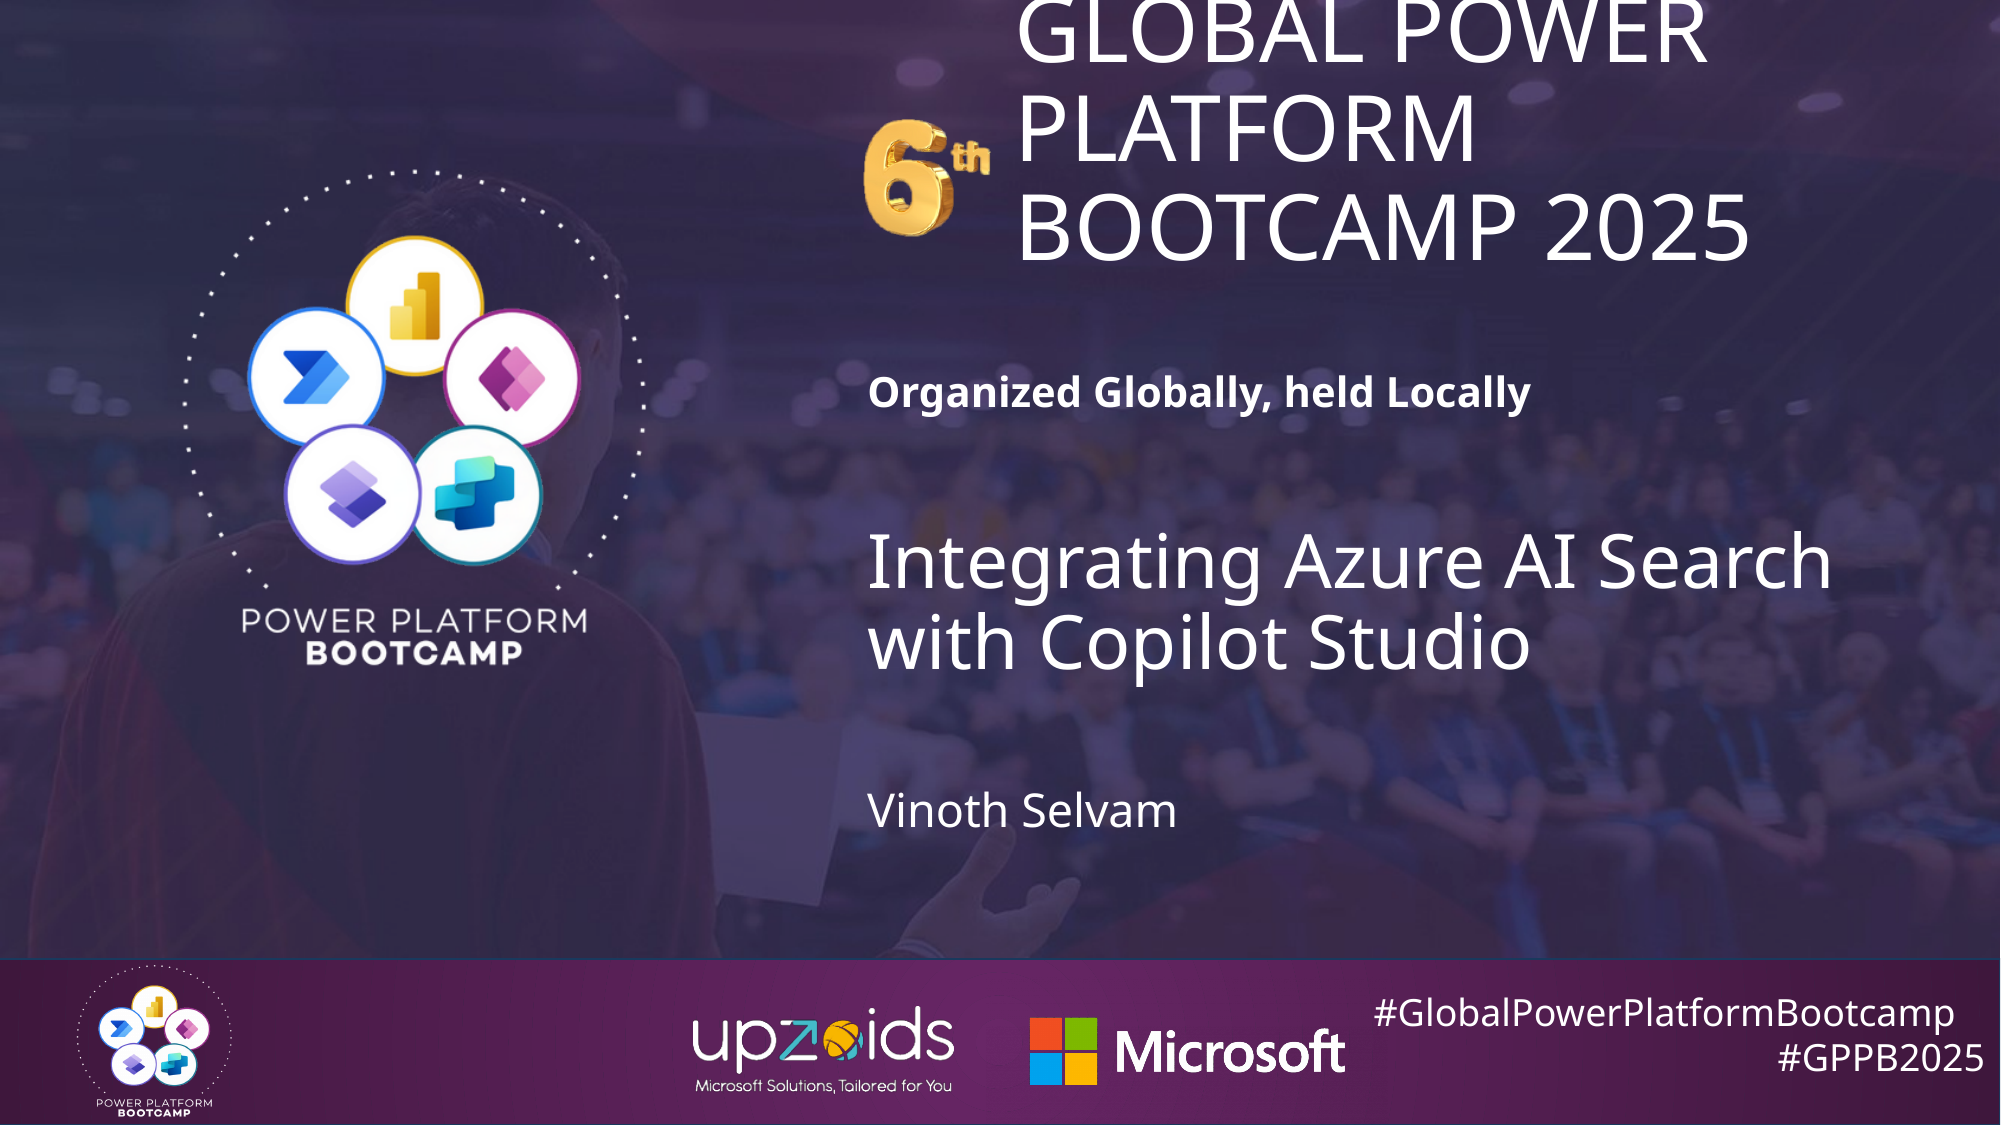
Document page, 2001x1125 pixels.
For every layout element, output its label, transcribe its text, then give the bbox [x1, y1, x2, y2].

list Integrating Azure AI Search with Copilot Studio [852, 516, 1964, 718]
text_box [852, 34, 1964, 455]
picture [986, 977, 1388, 1125]
picture [69, 959, 243, 1125]
picture [160, 0, 1406, 693]
picture [693, 1006, 954, 1111]
text_box Vinoth Selvam [852, 779, 1964, 845]
